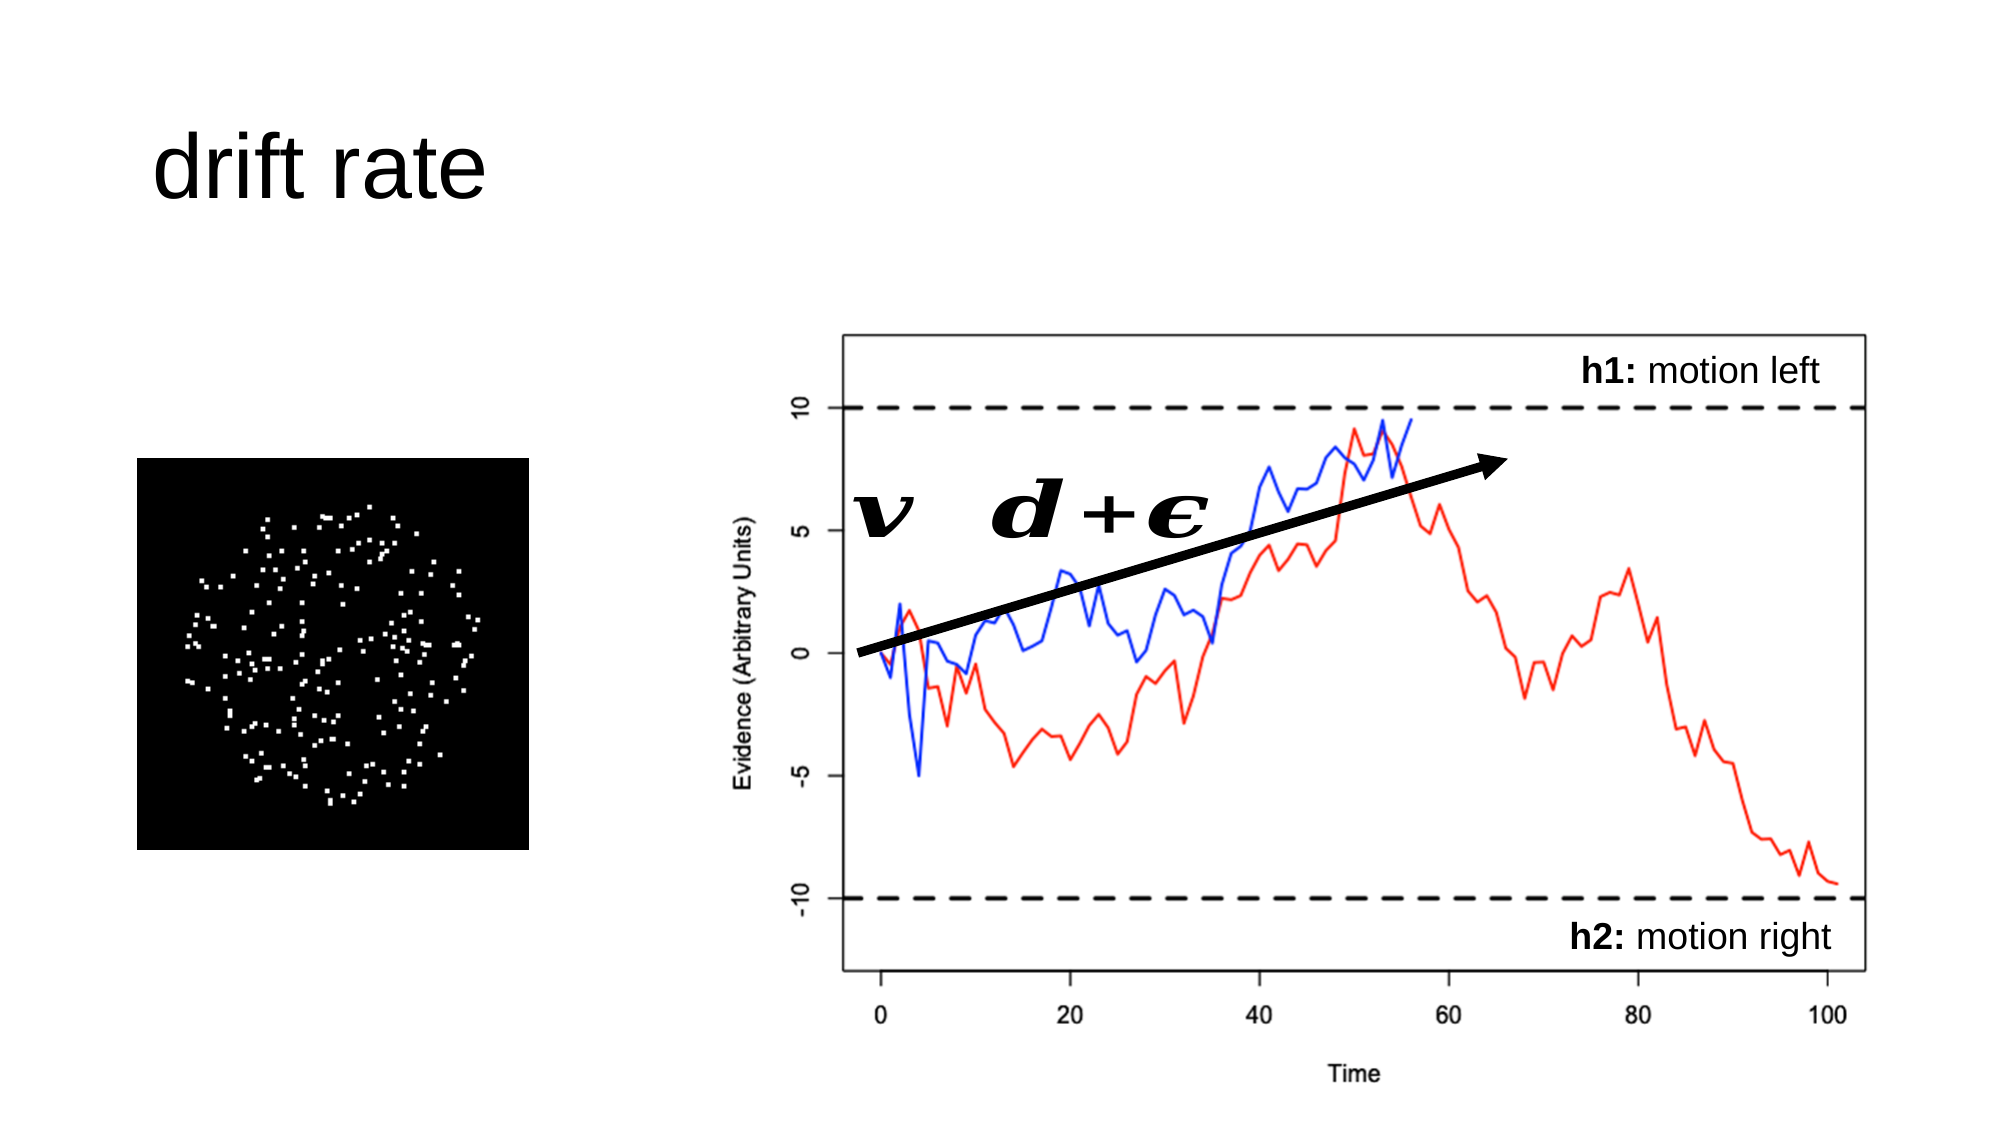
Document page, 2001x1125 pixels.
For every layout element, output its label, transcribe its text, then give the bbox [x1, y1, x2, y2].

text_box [857, 458, 1509, 654]
picture [136, 458, 529, 850]
title drift rate [137, 59, 1863, 278]
picture [724, 216, 1926, 1119]
